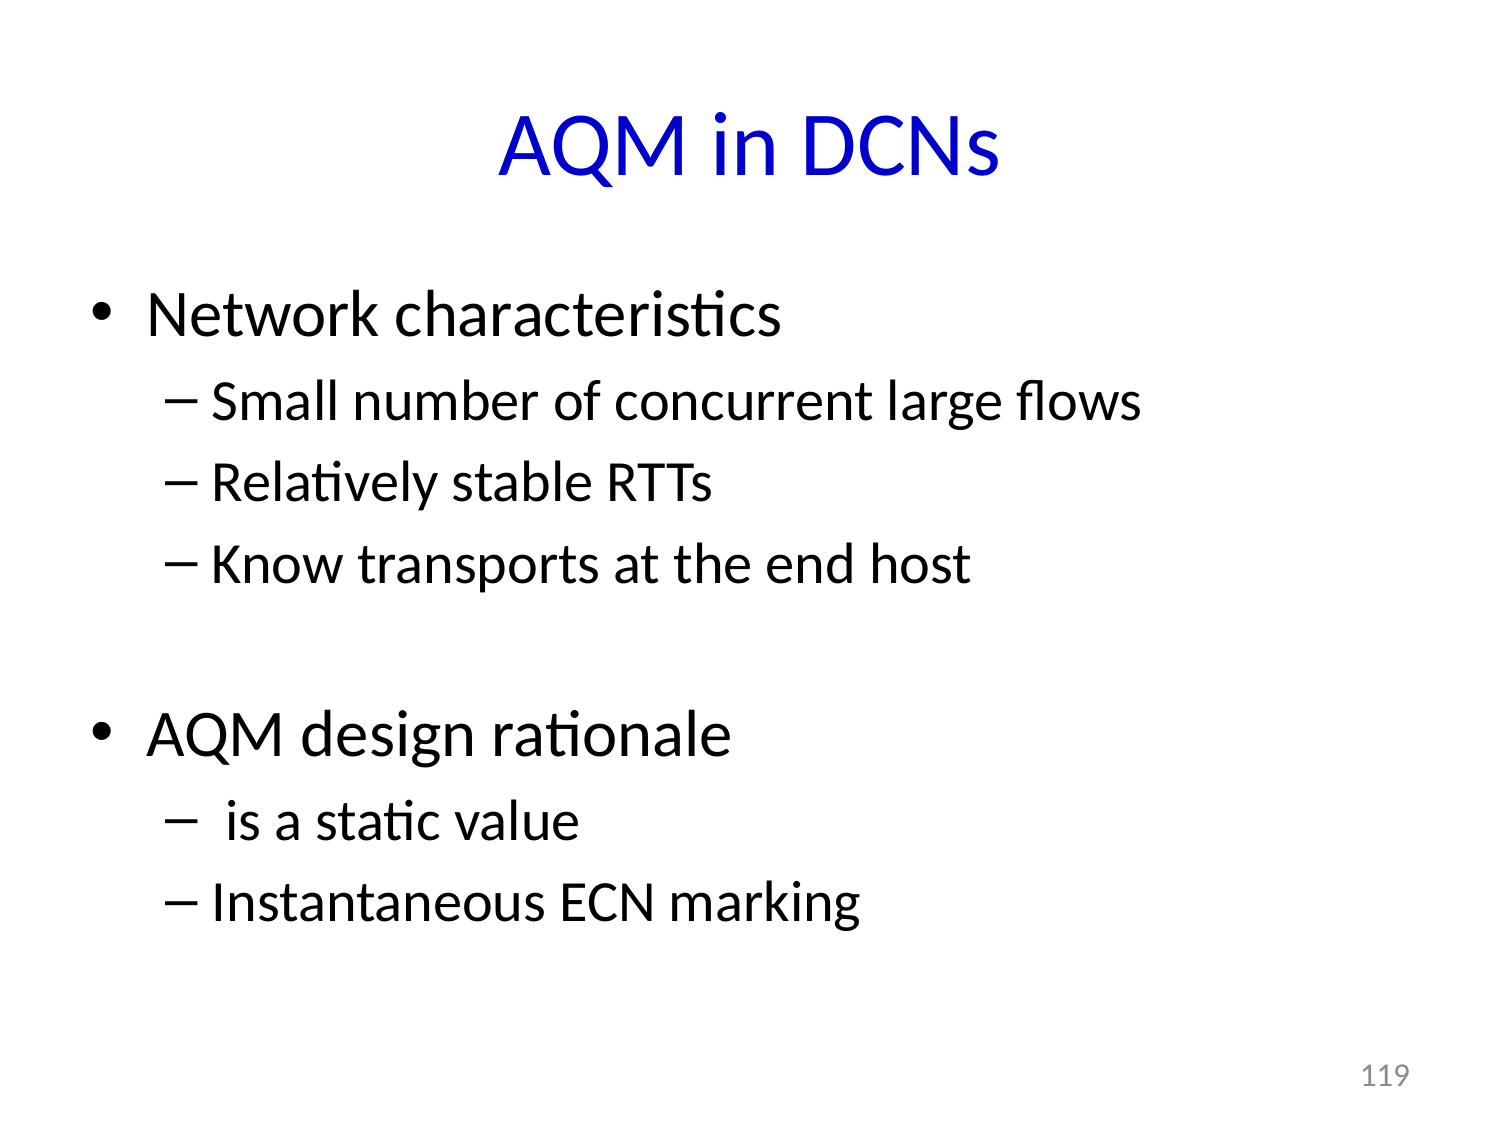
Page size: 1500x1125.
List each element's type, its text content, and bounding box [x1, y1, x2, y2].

title AQM in DCNs [75, 45, 1425, 233]
slide_number 119 [1074, 1042, 1425, 1103]
